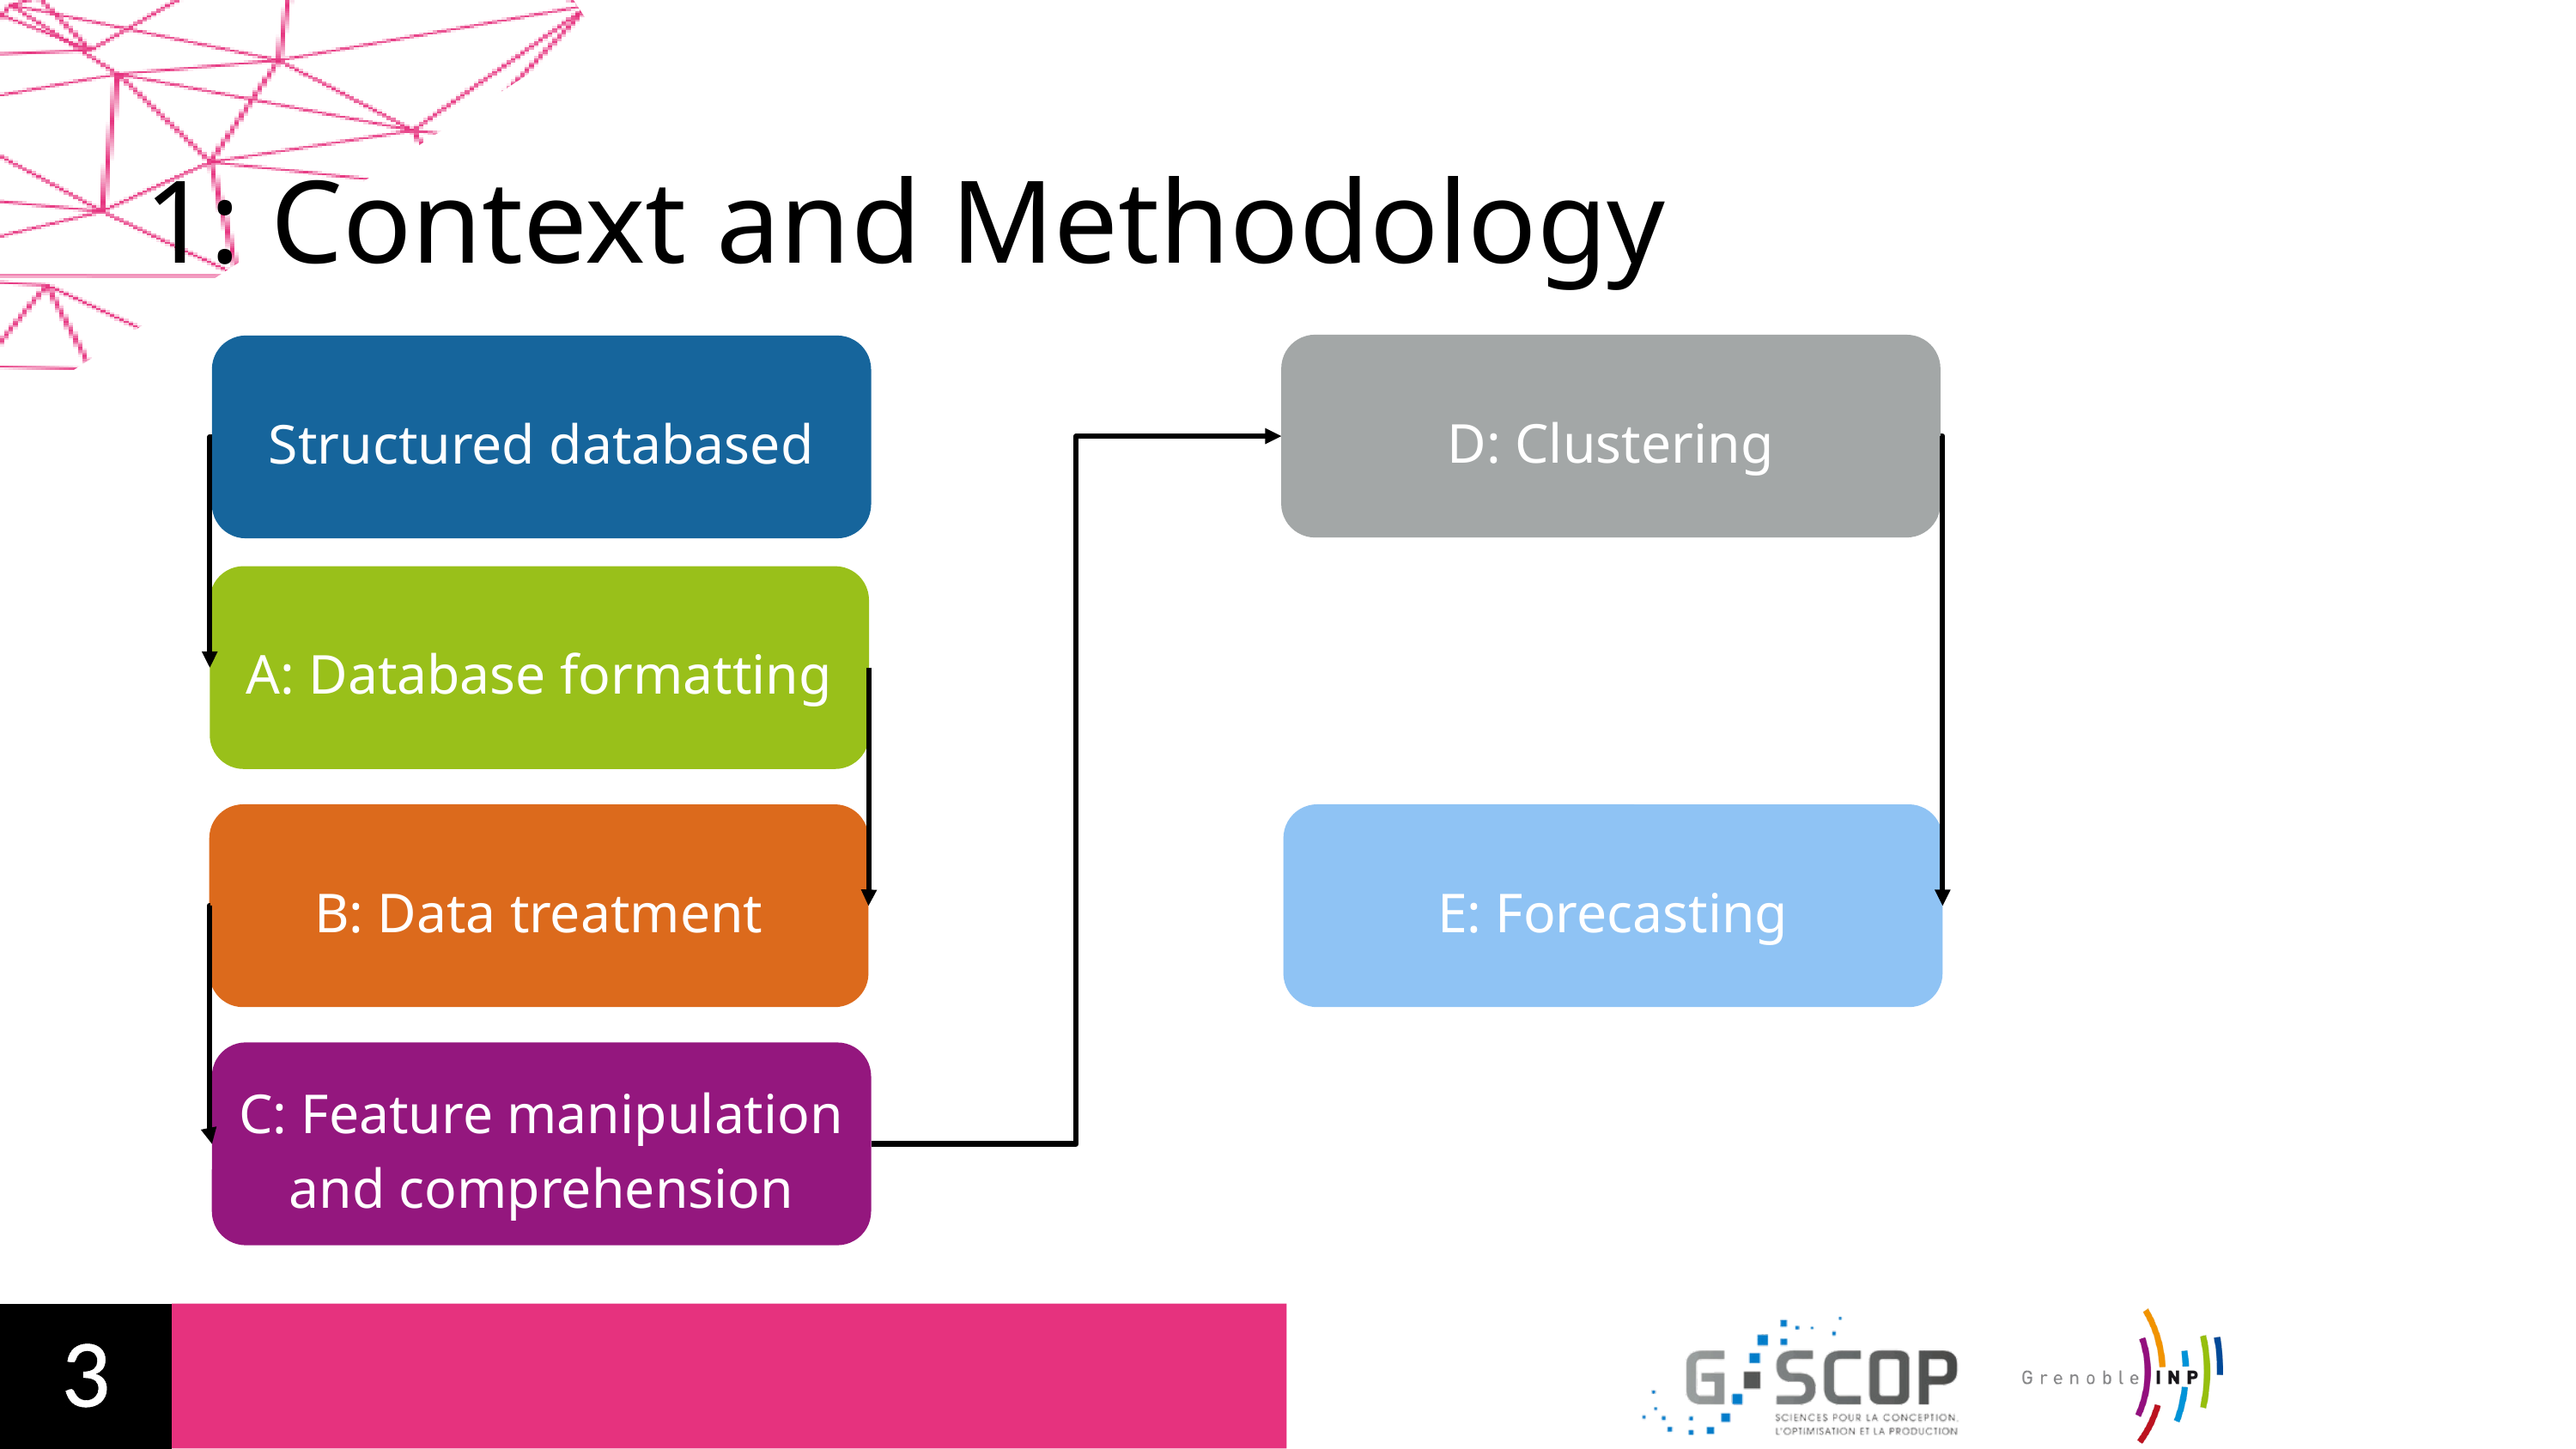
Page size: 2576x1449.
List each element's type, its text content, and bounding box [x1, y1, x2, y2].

text_box B: Data treatment [207, 802, 866, 1009]
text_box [1940, 435, 1943, 906]
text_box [871, 435, 1282, 1144]
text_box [0, 1303, 1287, 1449]
text_box E: Forecasting [1285, 802, 1945, 1009]
text_box 1: Context and Methodology [144, 125, 1905, 286]
text_box C: Feature manipulation and comprehension [210, 1040, 873, 1247]
text_box D: Clustering [1279, 332, 1942, 540]
text_box A: Database formatting [208, 564, 866, 771]
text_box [209, 905, 212, 1144]
text_box Structured databased [210, 333, 873, 541]
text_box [1636, 1308, 2224, 1444]
text_box [0, 0, 594, 418]
